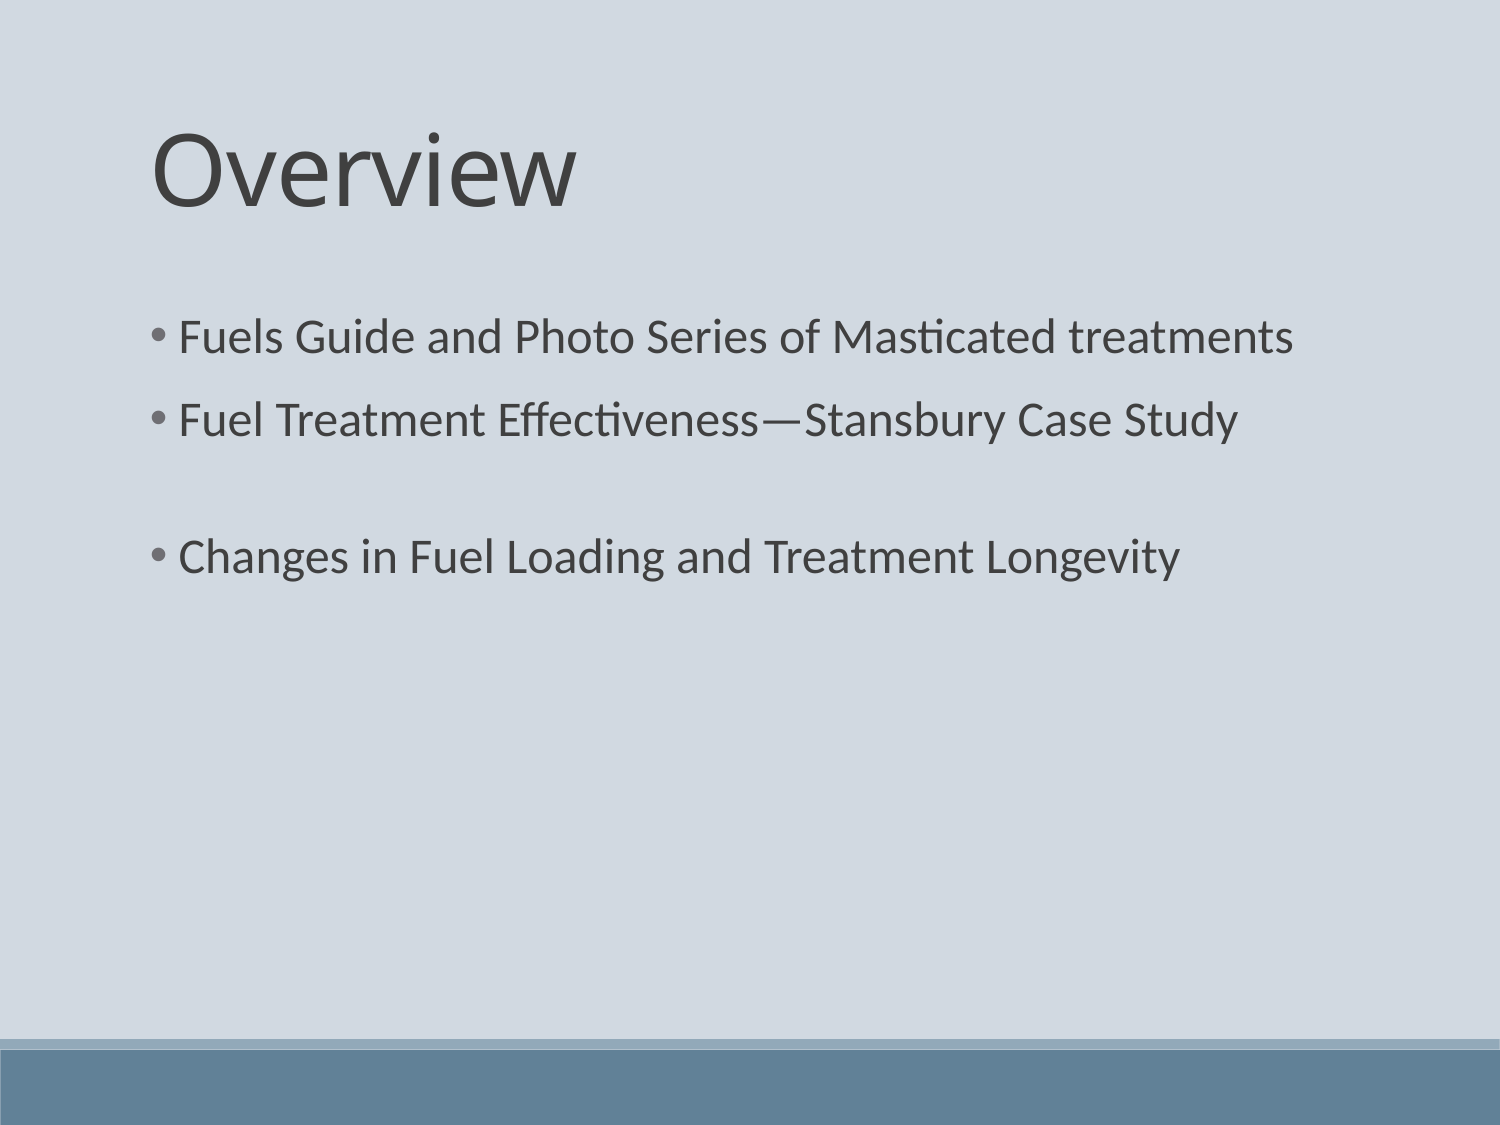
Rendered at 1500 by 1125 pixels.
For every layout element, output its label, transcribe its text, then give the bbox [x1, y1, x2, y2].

text_box Fuels Guide and Photo Series of Masticated treatments Fuel Treatment Effectiveness—Stansbury Case Study Changes in Fuel Loading and Treatment Longevity [135, 302, 1373, 963]
text_box Overview [135, 46, 1373, 285]
